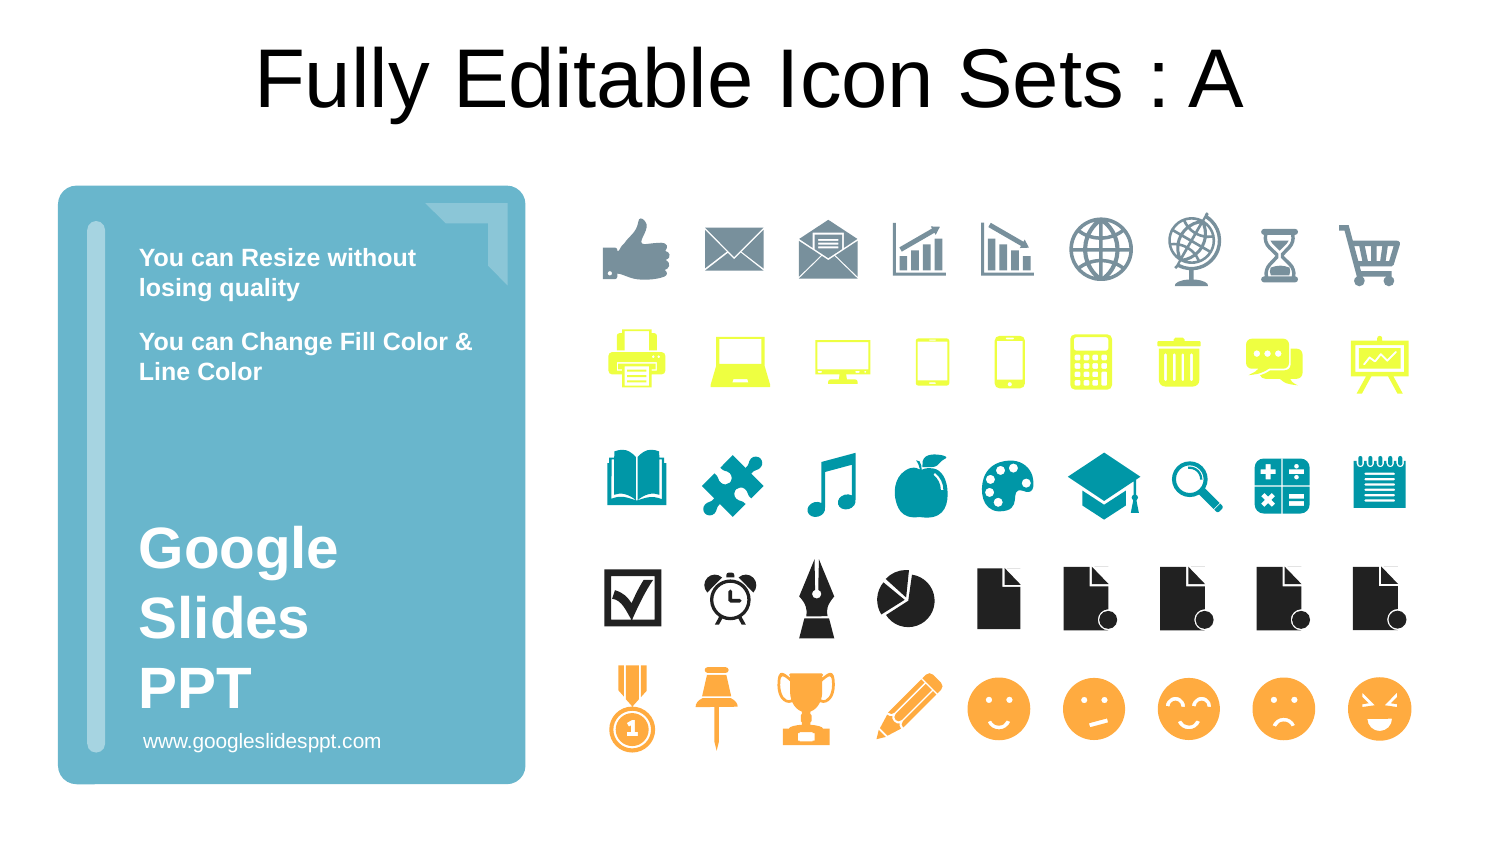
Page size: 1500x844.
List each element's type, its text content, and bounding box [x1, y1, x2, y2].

text_box [710, 336, 771, 388]
text_box [1347, 677, 1412, 741]
text_box [616, 329, 657, 351]
text_box [877, 582, 905, 615]
text_box [798, 219, 858, 279]
text_box [894, 454, 948, 518]
text_box [981, 222, 1034, 276]
text_box [981, 460, 1034, 512]
text_box [1157, 337, 1201, 347]
text_box [695, 698, 738, 751]
text_box [1168, 212, 1222, 287]
text_box [604, 569, 662, 627]
text_box [726, 572, 735, 578]
text_box [892, 222, 946, 276]
text_box [876, 673, 943, 740]
text_box [704, 667, 729, 673]
text_box [702, 674, 732, 697]
text_box [1157, 677, 1220, 741]
text_box [1069, 217, 1133, 281]
text_box [886, 574, 935, 628]
text_box [799, 559, 835, 617]
text_box [608, 352, 666, 388]
text_box [799, 618, 835, 639]
text_box [1353, 455, 1406, 508]
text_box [1063, 566, 1118, 631]
text_box [815, 340, 871, 384]
text_box [1070, 334, 1113, 390]
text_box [1159, 566, 1214, 631]
text_box [777, 672, 835, 746]
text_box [1352, 566, 1407, 631]
text_box [1082, 490, 1126, 520]
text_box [1256, 566, 1311, 631]
text_box [609, 665, 656, 753]
text_box [807, 452, 856, 517]
text_box [1261, 228, 1299, 283]
text_box [1063, 677, 1126, 741]
text_box [994, 335, 1025, 389]
text_box [705, 227, 764, 271]
text_box [1254, 458, 1310, 514]
text_box [1067, 452, 1141, 513]
text_box [1339, 225, 1400, 287]
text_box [1171, 461, 1224, 514]
text_box [885, 570, 909, 598]
text_box [1158, 348, 1200, 387]
text_box [915, 338, 950, 386]
text_box [967, 677, 1031, 741]
text_box [1246, 338, 1303, 386]
text_box [704, 574, 757, 625]
text_box [977, 568, 1021, 630]
text_box [1004, 567, 1021, 585]
text_box [607, 449, 667, 506]
text_box [1350, 335, 1409, 394]
text_box [602, 218, 670, 280]
title Fully Editable Icon Sets : A [0, 24, 1500, 125]
text_box [1252, 677, 1316, 741]
text_box [701, 455, 764, 517]
